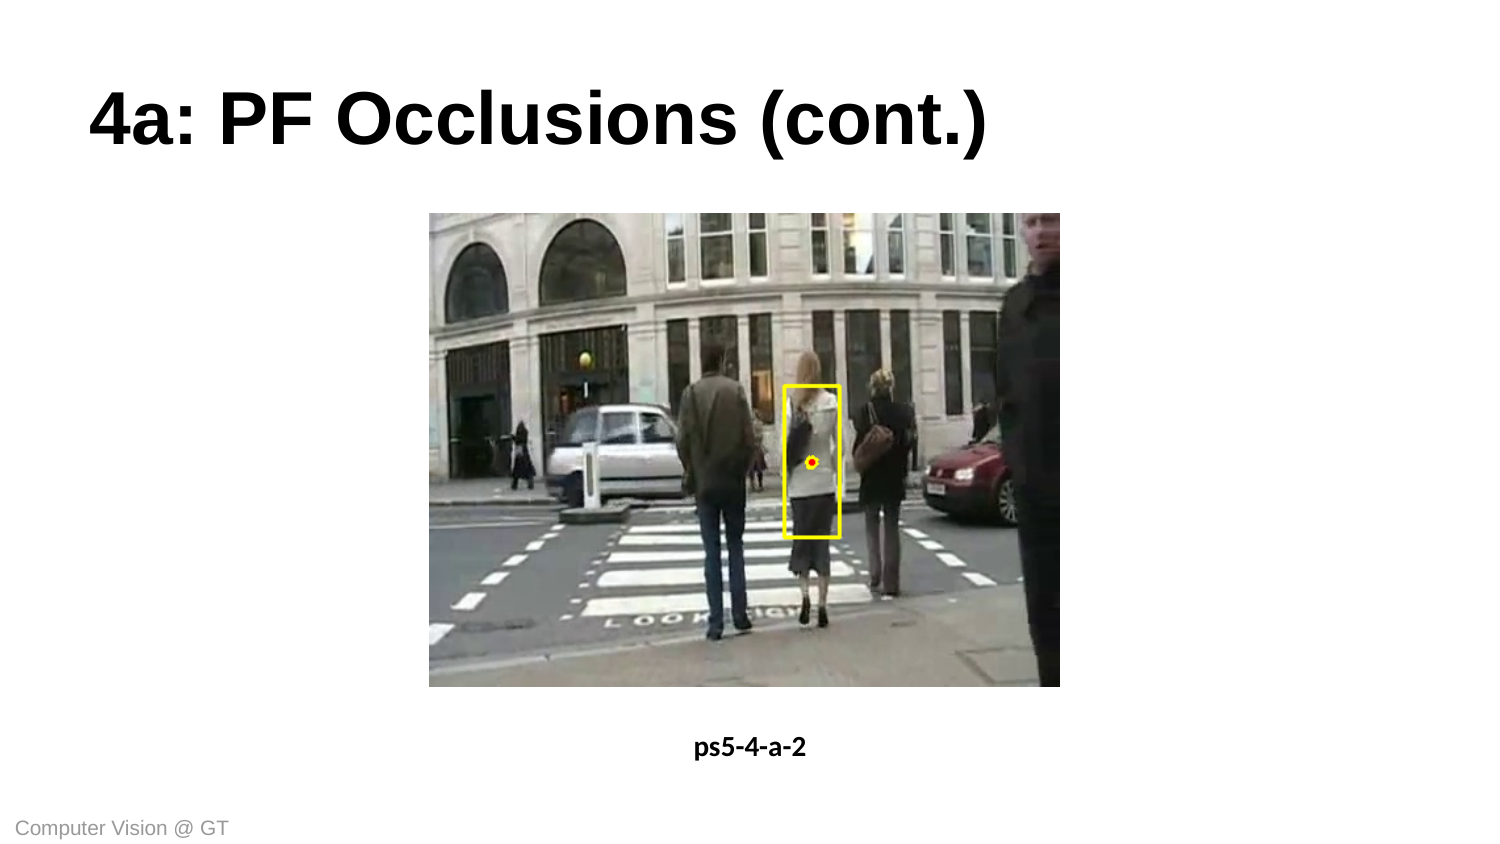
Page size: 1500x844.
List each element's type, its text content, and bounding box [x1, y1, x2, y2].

text_box ps5-4-a-2 [395, 707, 1105, 791]
text_box Computer Vision @ GT [0, 811, 421, 844]
picture [428, 213, 1060, 687]
text_box 4a: PF Occlusions (cont.) [74, 33, 1425, 175]
